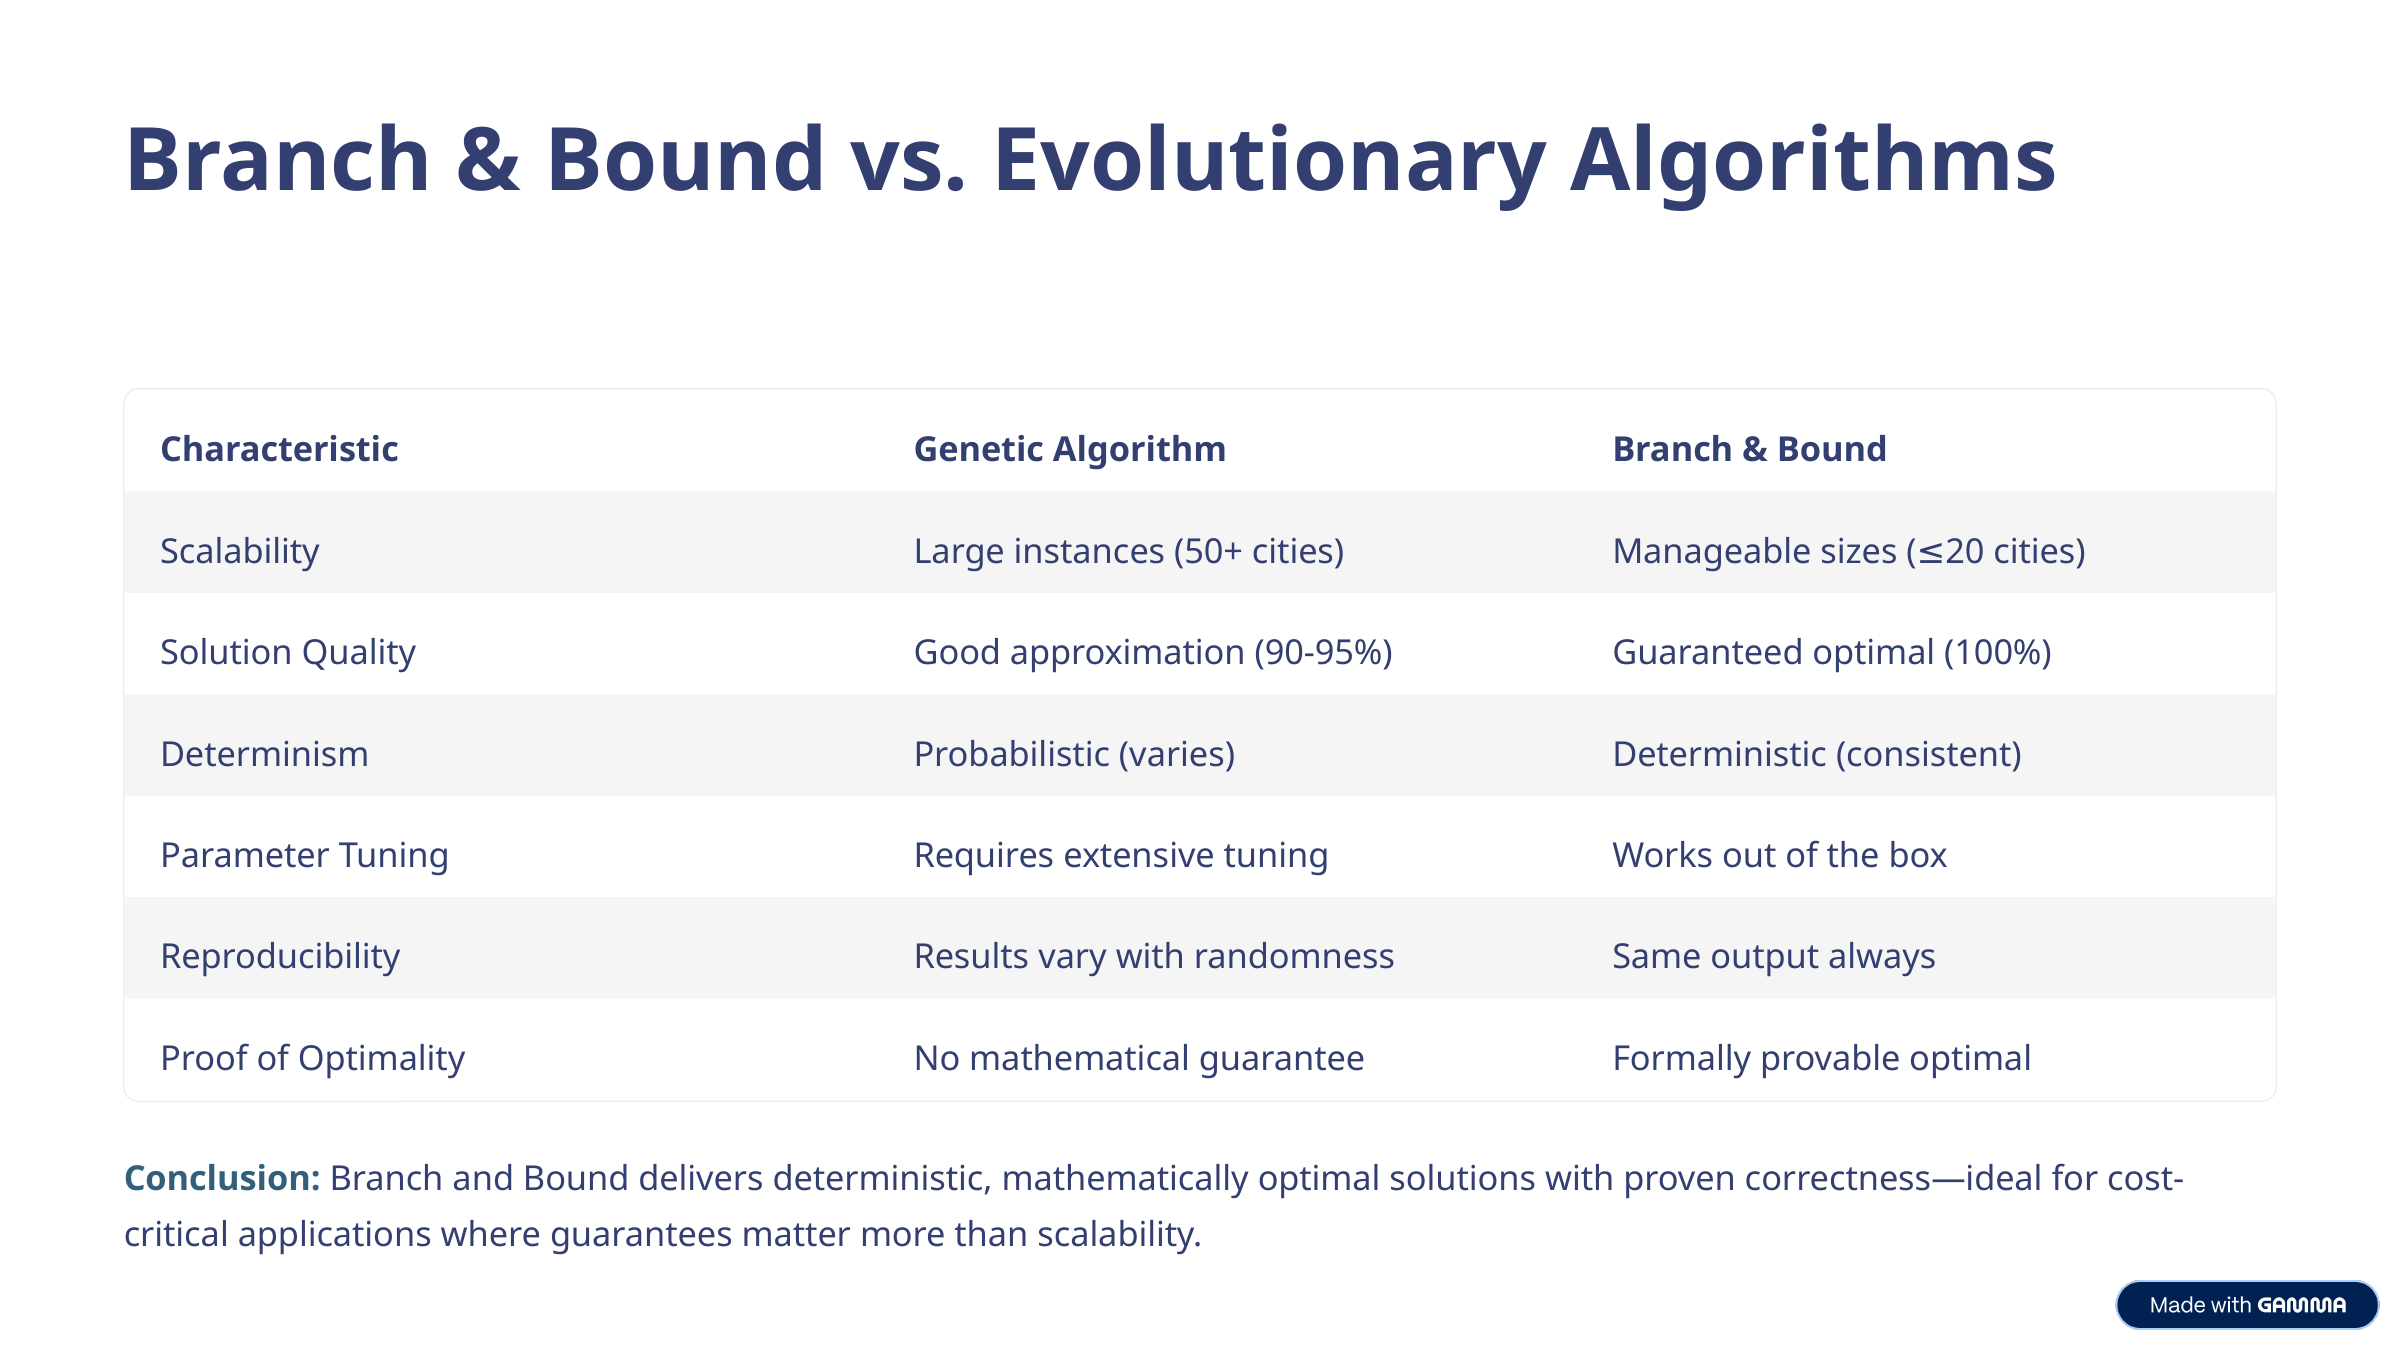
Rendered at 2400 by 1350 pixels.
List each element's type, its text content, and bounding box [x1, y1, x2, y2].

text_box Same output always [1612, 919, 2240, 977]
text_box [124, 389, 2276, 491]
text_box Deterministic (consistent) [1612, 716, 2240, 774]
text_box Determinism [160, 716, 842, 774]
text_box Large instances (50+ cities) [913, 513, 1541, 571]
text_box Works out of the box [1612, 818, 2240, 875]
text_box [124, 491, 2276, 592]
text_box Branch & Bound vs. Evolutionary Algorithms [123, 97, 2277, 319]
text_box Manageable sizes (≤20 cities) [1612, 513, 2240, 571]
text_box Results vary with randomness [913, 919, 1541, 977]
text_box Good approximation (90-95%) [913, 615, 1541, 672]
text_box [124, 998, 2276, 1101]
text_box Guaranteed optimal (100%) [1612, 615, 2240, 672]
text_box Parameter Tuning [160, 818, 842, 875]
text_box Formally provable optimal [1612, 1021, 2240, 1078]
text_box Proof of Optimality [160, 1021, 842, 1078]
text_box [124, 795, 2276, 897]
text_box Characteristic [160, 412, 842, 469]
text_box Branch & Bound [1612, 412, 2240, 469]
picture [2106, 1271, 2389, 1339]
text_box Solution Quality [160, 615, 842, 672]
text_box Reproducibility [160, 919, 842, 977]
text_box No mathematical guarantee [913, 1021, 1541, 1078]
text_box Scalability [160, 513, 842, 571]
text_box Probabilistic (varies) [913, 716, 1541, 774]
text_box [124, 592, 2276, 694]
text_box [124, 897, 2276, 998]
text_box Genetic Algorithm [913, 412, 1541, 469]
text_box Requires extensive tuning [913, 818, 1541, 875]
text_box Conclusion: Branch and Bound delivers deterministic, mathematically optimal solutions with proven correctness—ideal for cost-critical applications where guarantees matter more than scalability. [123, 1141, 2277, 1255]
text_box [124, 694, 2276, 795]
